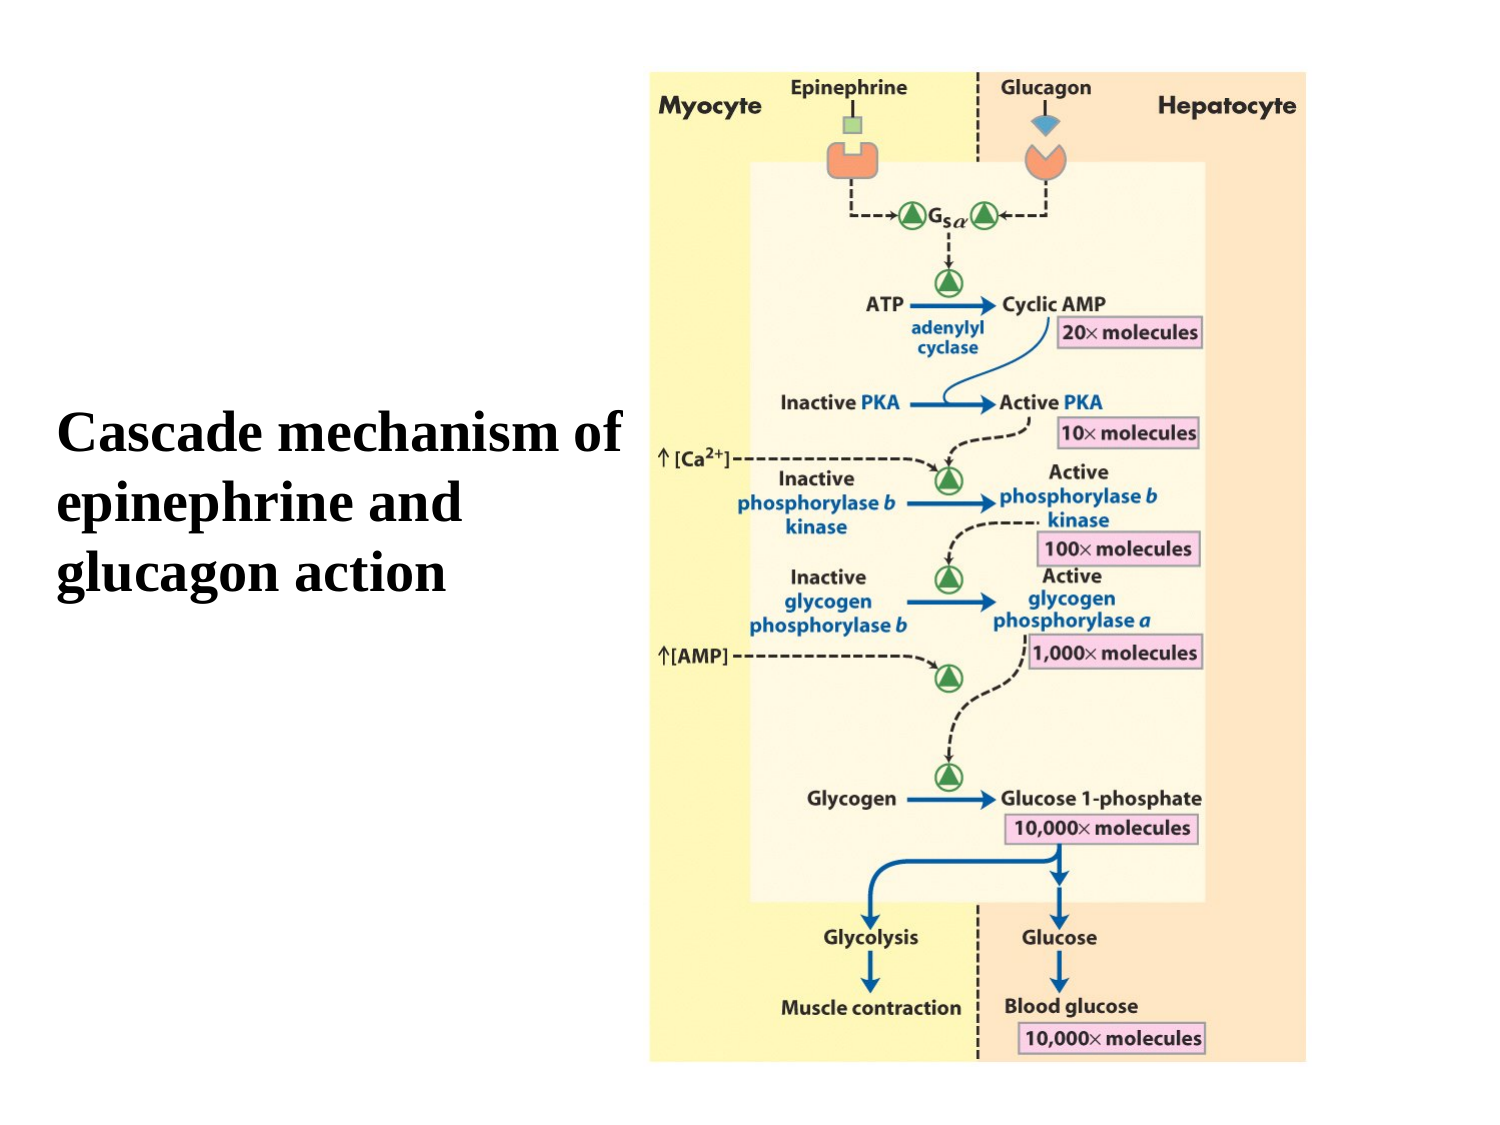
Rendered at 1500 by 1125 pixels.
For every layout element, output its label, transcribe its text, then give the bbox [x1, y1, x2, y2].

text_box Cascade mechanism of epinephrine and glucagon action [41, 385, 638, 611]
picture [643, 66, 1312, 1067]
